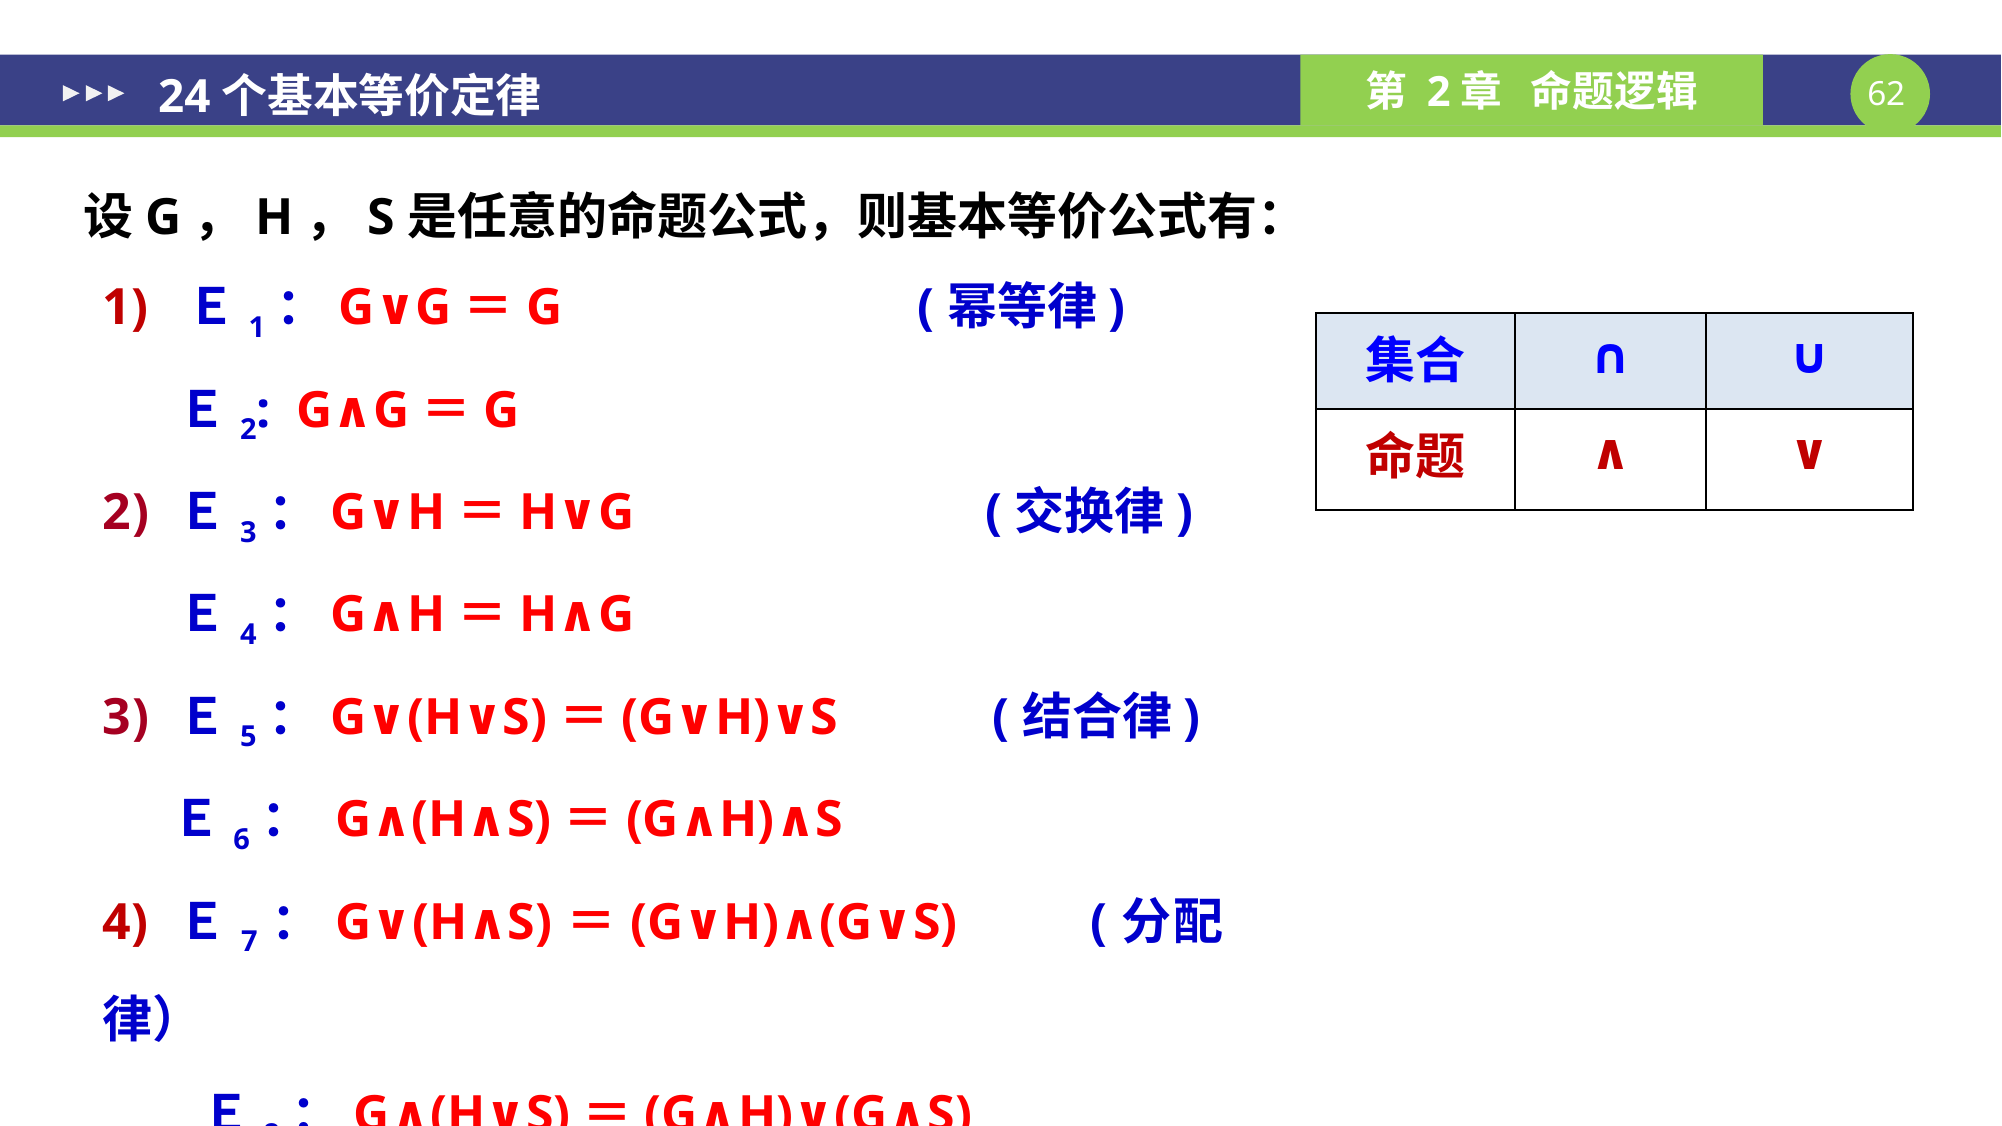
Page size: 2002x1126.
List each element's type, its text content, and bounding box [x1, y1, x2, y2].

list 设G，H，S是任意的命题公式，则基本等价公式有： [63, 144, 1360, 234]
table_header ∪ [1707, 314, 1912, 408]
table_cell ∨ [1707, 410, 1912, 509]
table_header 集合 [1317, 314, 1514, 408]
text_box 1) Ｅ1：G∨G＝G (幂等律) Ｅ2: G∧G＝G Ｅ3：G∨H＝H∨G (交换律) Ｅ4：G∧H＝H∧G Ｅ5：G∨(H∨S)＝(G∨H)∨S (结合律) Ｅ6： G∧(H∧S)＝(G∧H)∧S 4) Ｅ7：G∨(H∧S)＝(G∨H)∧(G∨S) (分配律） Ｅ8：G∧(H∨S)＝(G∧H)∨(G∧S) Ｅ9：G∨(G∧H)=G (吸收律） Ｅ10：G∧(G∨H)=G [88, 233, 1238, 1126]
table_cell 命题 [1317, 410, 1514, 509]
table_cell ∧ [1516, 410, 1705, 509]
text_box 24个基本等价定律 [138, 56, 1213, 132]
table_header ∩ [1516, 314, 1705, 408]
